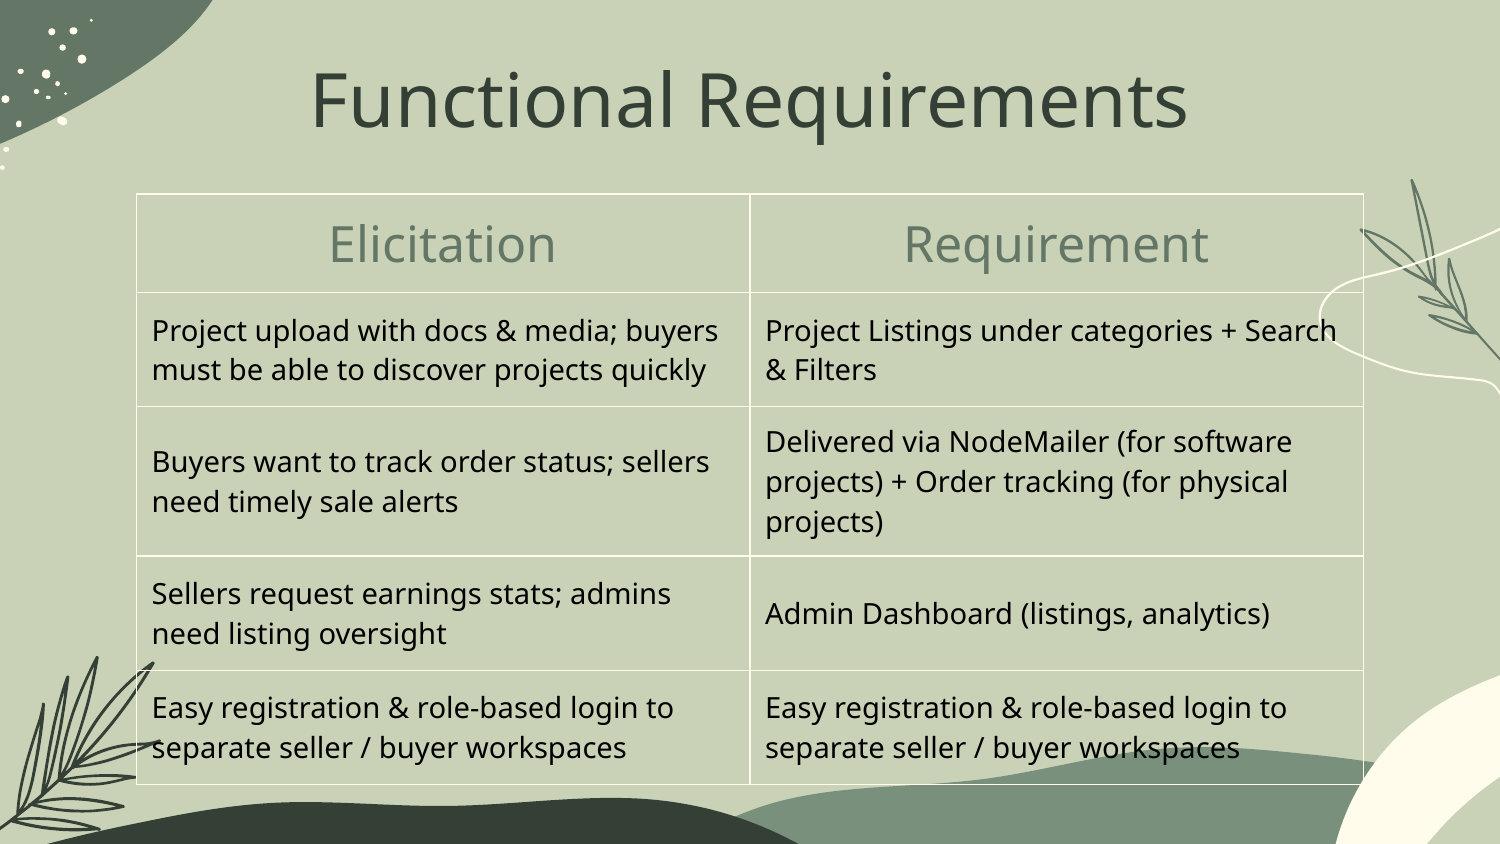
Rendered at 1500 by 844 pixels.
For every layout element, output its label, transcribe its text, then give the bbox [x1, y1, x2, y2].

table_cell Buyers want to track order status; sellers need timely sale alerts [137, 407, 749, 555]
table_cell Easy registration & role-based login to separate seller / buyer workspaces [751, 671, 1363, 784]
table_cell Project upload with docs & media; buyers must be able to discover projects quickly [137, 293, 749, 406]
table_header Elicitation [137, 195, 749, 292]
table_cell Project Listings under categories + Search & Filters [751, 293, 1363, 406]
table_header Requirement [751, 195, 1363, 292]
title Functional Requirements [116, 37, 1383, 132]
table_cell Sellers request earnings stats; admins need listing oversight [137, 557, 749, 670]
table_cell Easy registration & role-based login to separate seller / buyer workspaces [137, 671, 749, 784]
table_cell Delivered via NodeMailer (for software projects) + Order tracking (for physical projects) [751, 407, 1363, 555]
table_cell Admin Dashboard (listings, analytics) [751, 557, 1363, 670]
